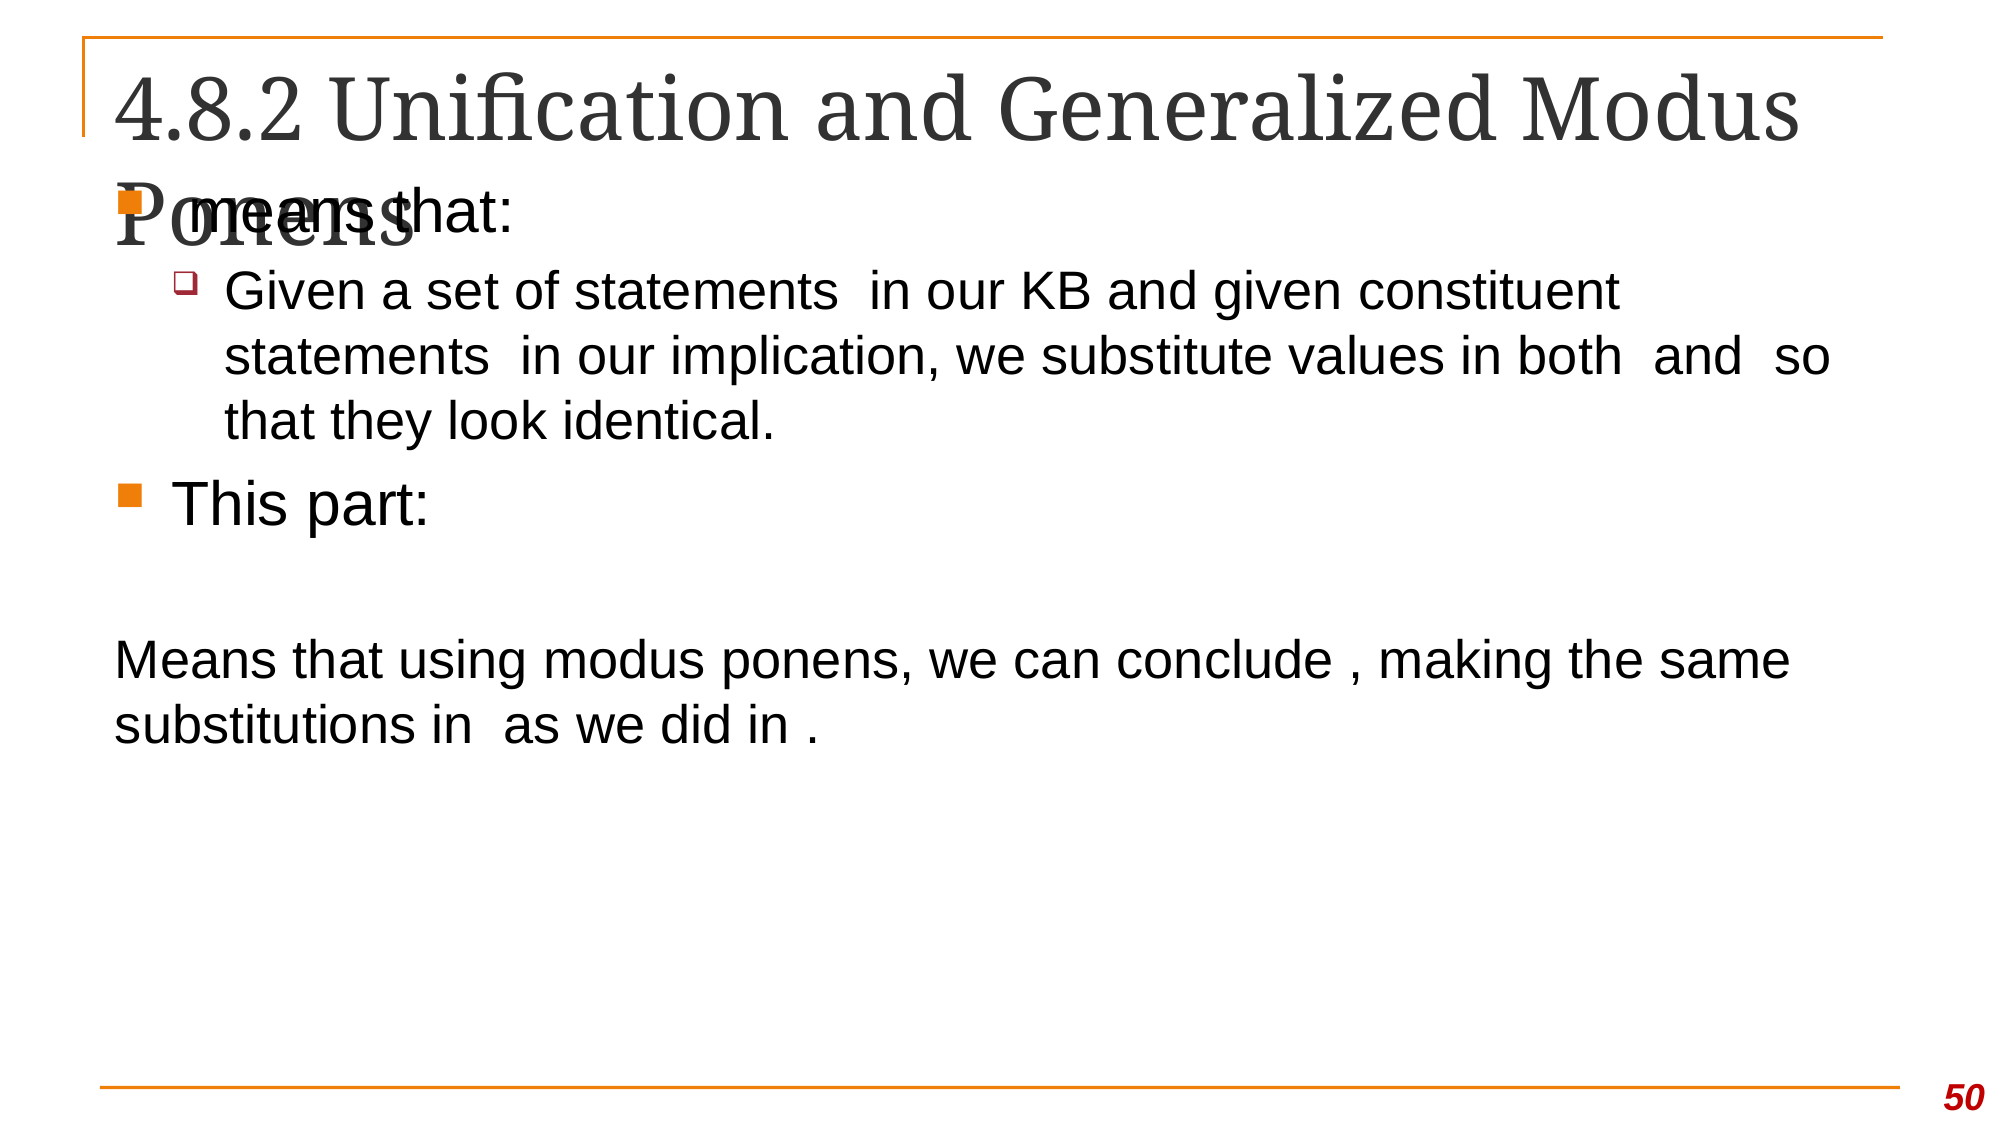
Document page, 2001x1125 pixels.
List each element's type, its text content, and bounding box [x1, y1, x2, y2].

title 4.8.2 Unification and Generalized Modus Ponens [99, 45, 1900, 163]
slide_number 50 [1883, 1050, 2000, 1125]
